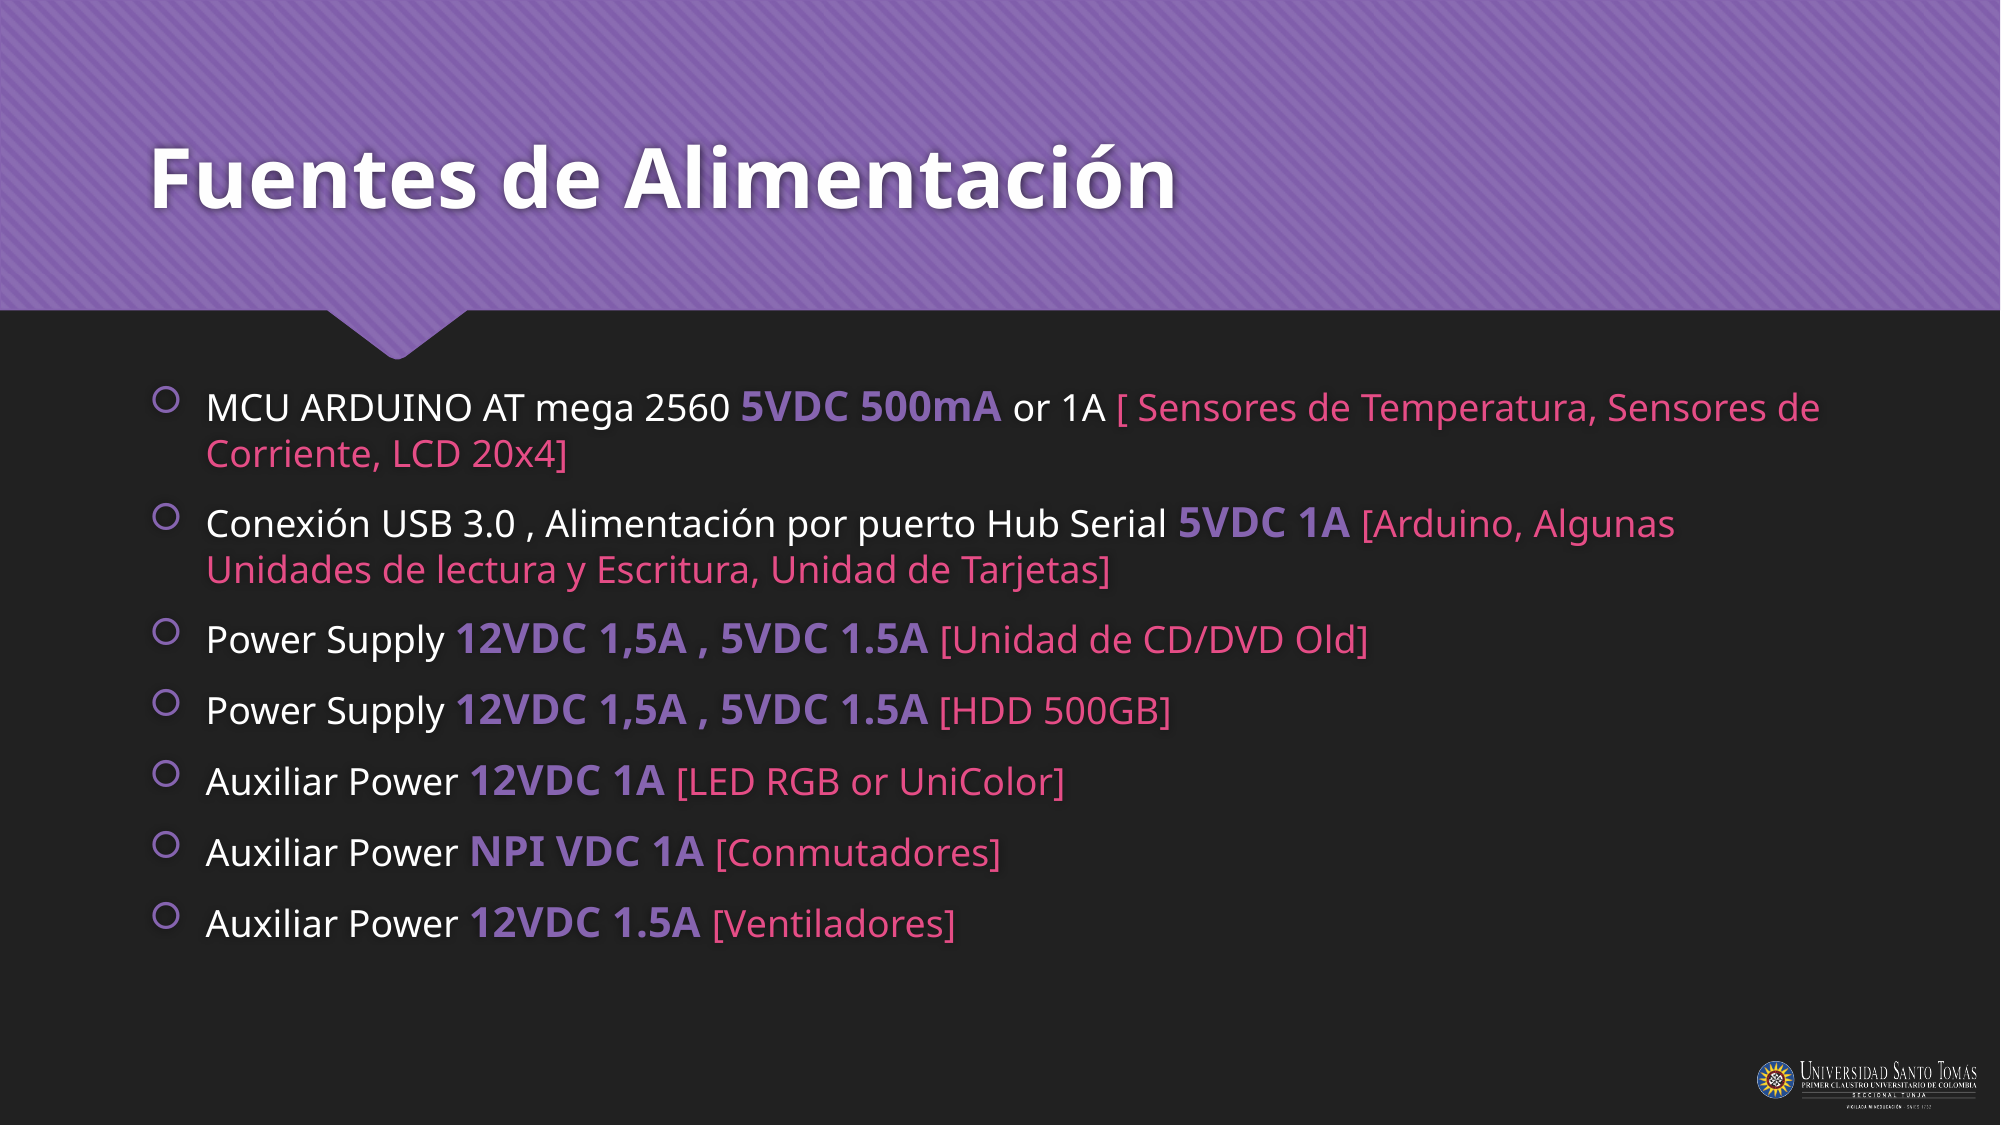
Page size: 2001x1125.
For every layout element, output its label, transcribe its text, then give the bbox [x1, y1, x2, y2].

picture [1755, 1059, 1979, 1111]
title Fuentes de Alimentación [132, 73, 1868, 233]
list MCU ARDUINO AT mega 2560 5VDC 500mA or 1A [ Sensores de Temperatura, Sensores de Corriente, LCD 20x4] Conexión USB 3.0 , Alimentación por puerto Hub Serial 5VDC 1A [Arduino, Algunas Unidades de lectura y Escritura, Unidad de Tarjetas] Power Supply 12VDC 1,5A , 5VDC 1.5A [Unidad de CD/DVD Old] Power Supply 12VDC 1,5A , 5VDC 1.5A [HDD 500GB] Auxiliar Power 12VDC 1A [LED RGB or UniColor] Auxiliar Power NPI VDC 1A [Conmutadores] Auxiliar Power 12VDC 1.5A [Ventiladores] [134, 364, 1866, 962]
